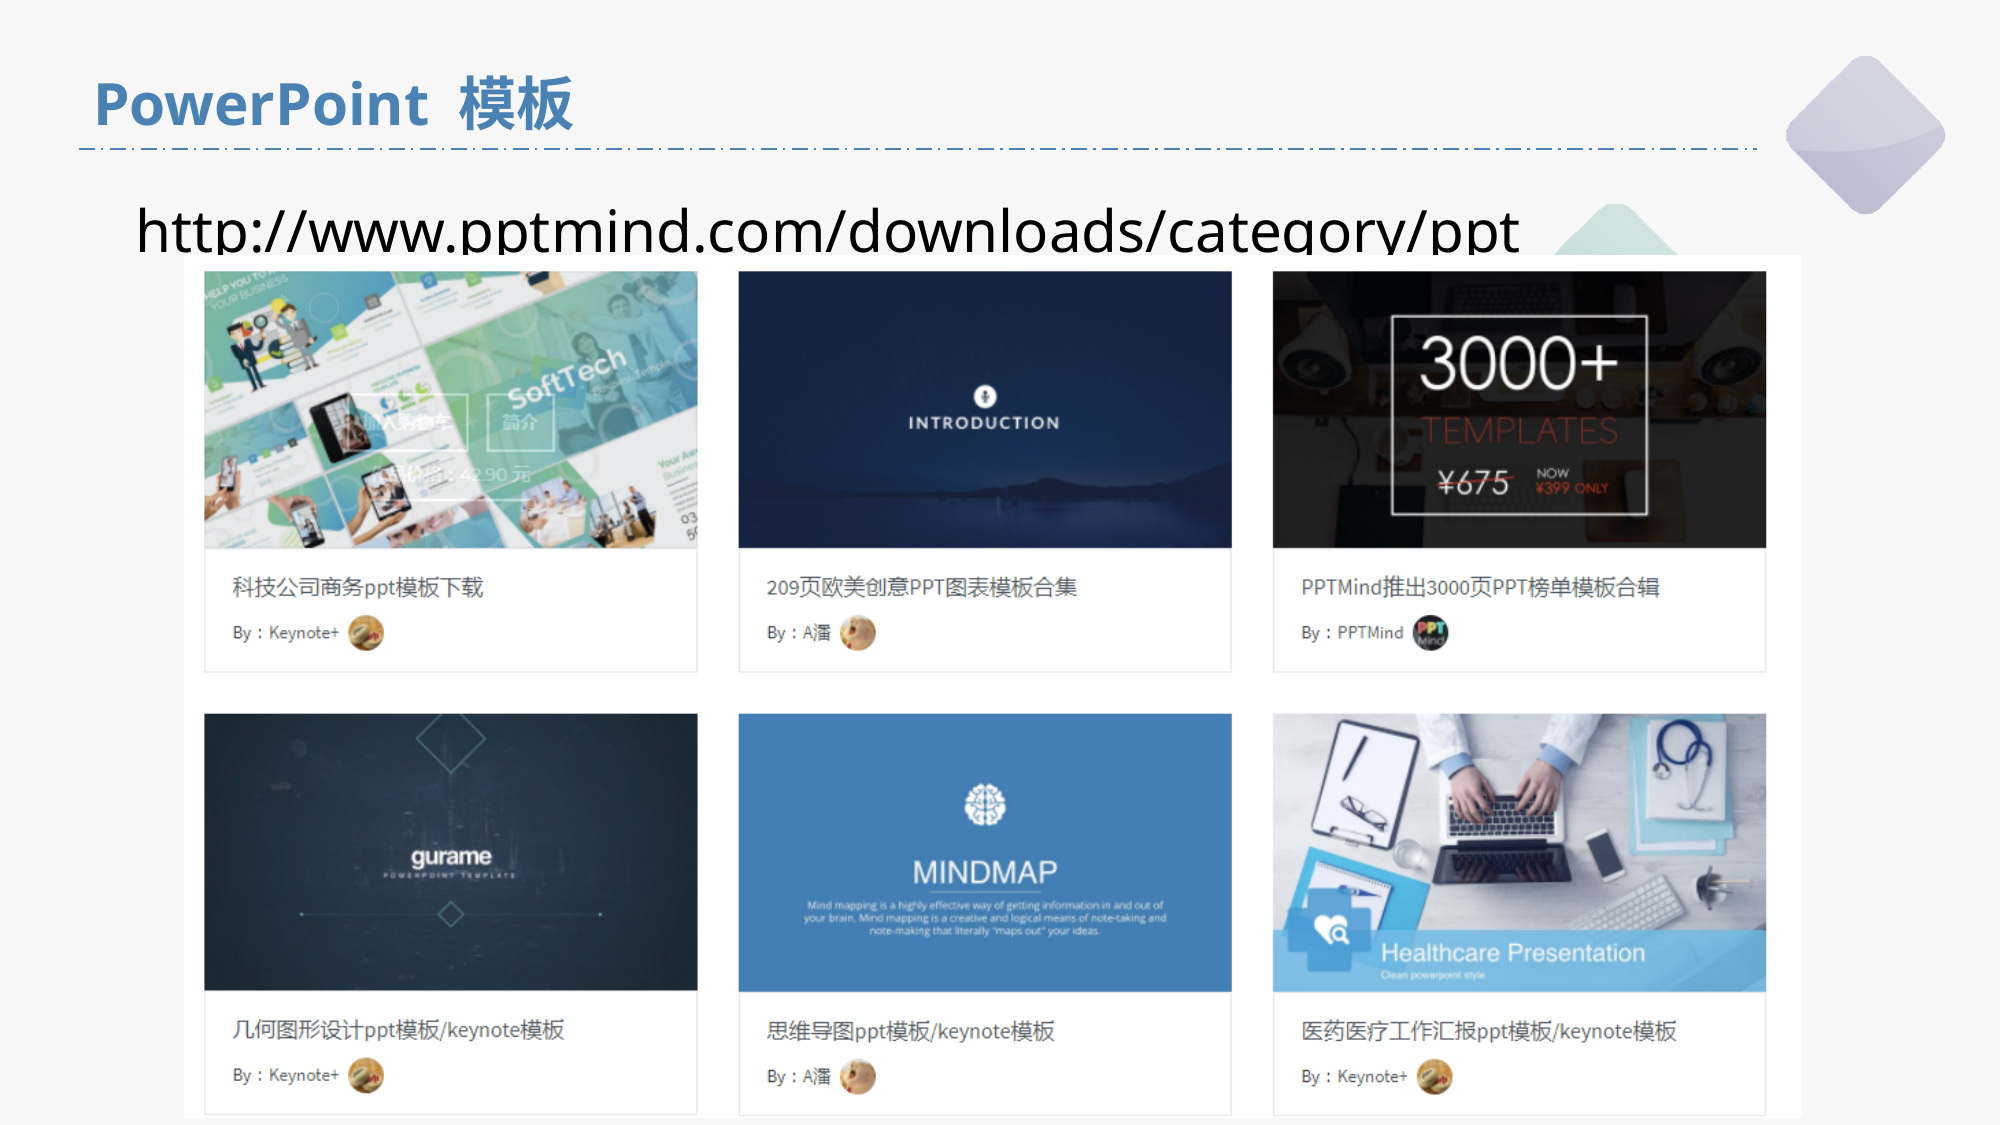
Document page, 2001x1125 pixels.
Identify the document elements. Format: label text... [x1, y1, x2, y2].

text_box http://www.pptmind.com/downloads/category/ppt [120, 186, 1567, 272]
picture [184, 195, 1802, 1118]
text_box PowerPoint 模板 [78, 60, 634, 145]
picture [1780, 49, 1951, 220]
